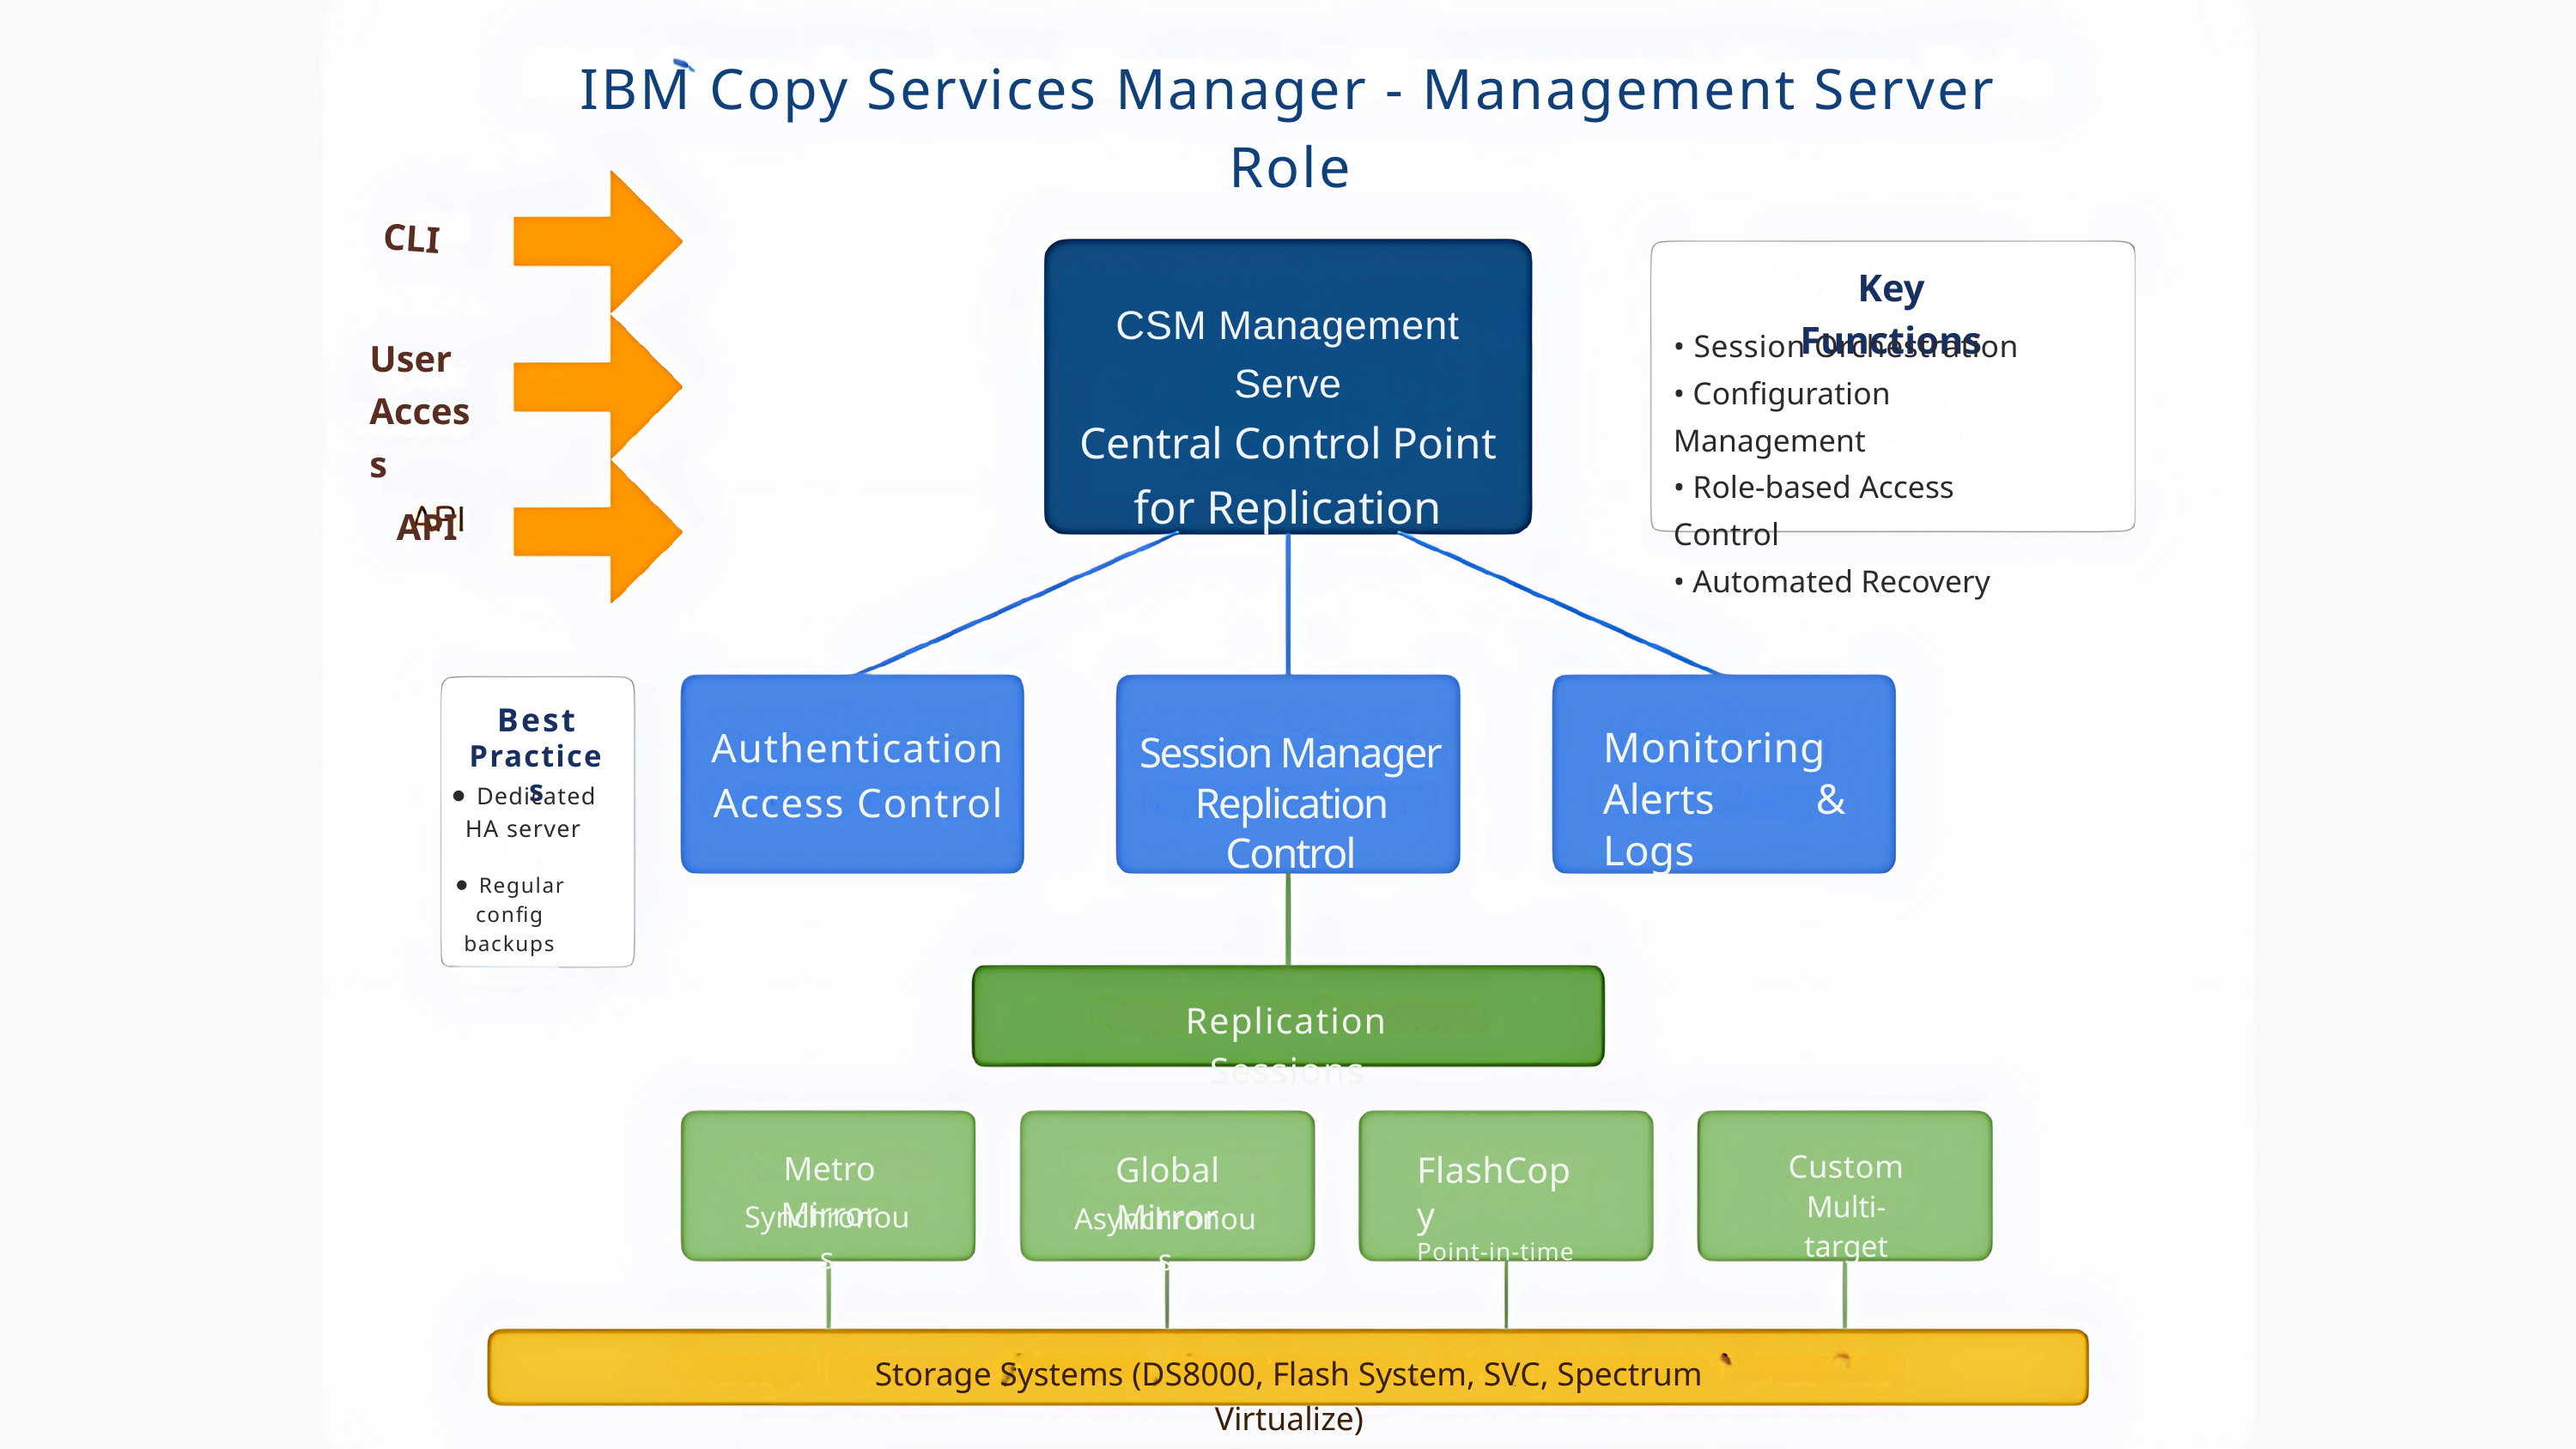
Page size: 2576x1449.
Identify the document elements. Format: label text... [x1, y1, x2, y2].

text_box Global Mirror [1066, 1141, 1269, 1237]
text_box Asynchronous [1072, 1194, 1260, 1277]
text_box ⚫ Dedicated HA server [428, 777, 617, 842]
text_box Storage Systems (DS8000, Flash System, SVC, Spectrum Virtualize) [805, 1347, 1774, 1437]
text_box API [396, 494, 460, 548]
text_box Monitoring Alerts & Logs [1602, 718, 1846, 875]
text_box Authentication Access Control [659, 714, 1058, 826]
text_box CLI [362, 205, 461, 263]
text_box Key Functions [1766, 257, 2015, 316]
text_box FlashCopy Point-in-time [1417, 1145, 1586, 1266]
text_box [0, 0, 2576, 1449]
text_box CSM Management Serve Central Control Point for Replication [1057, 289, 1519, 533]
text_box IBM Copy Services Manager - Management Server Role [539, 42, 2040, 199]
text_box Synchronous [741, 1191, 914, 1275]
text_box Replication Sessions [1106, 991, 1467, 1091]
text_box User Access [369, 326, 488, 485]
text_box ⚫ Regular config backups [420, 867, 598, 985]
text_box Session Manager Replication Control [1133, 726, 1449, 877]
text_box • Session Orchestration • Configuration Management • Role-based Access Control • Automated Recovery [1673, 316, 2063, 599]
text_box Custom Multi-target [1768, 1143, 1925, 1264]
text_box Metro Mirror [738, 1141, 921, 1233]
text_box Best Practices [462, 701, 611, 777]
